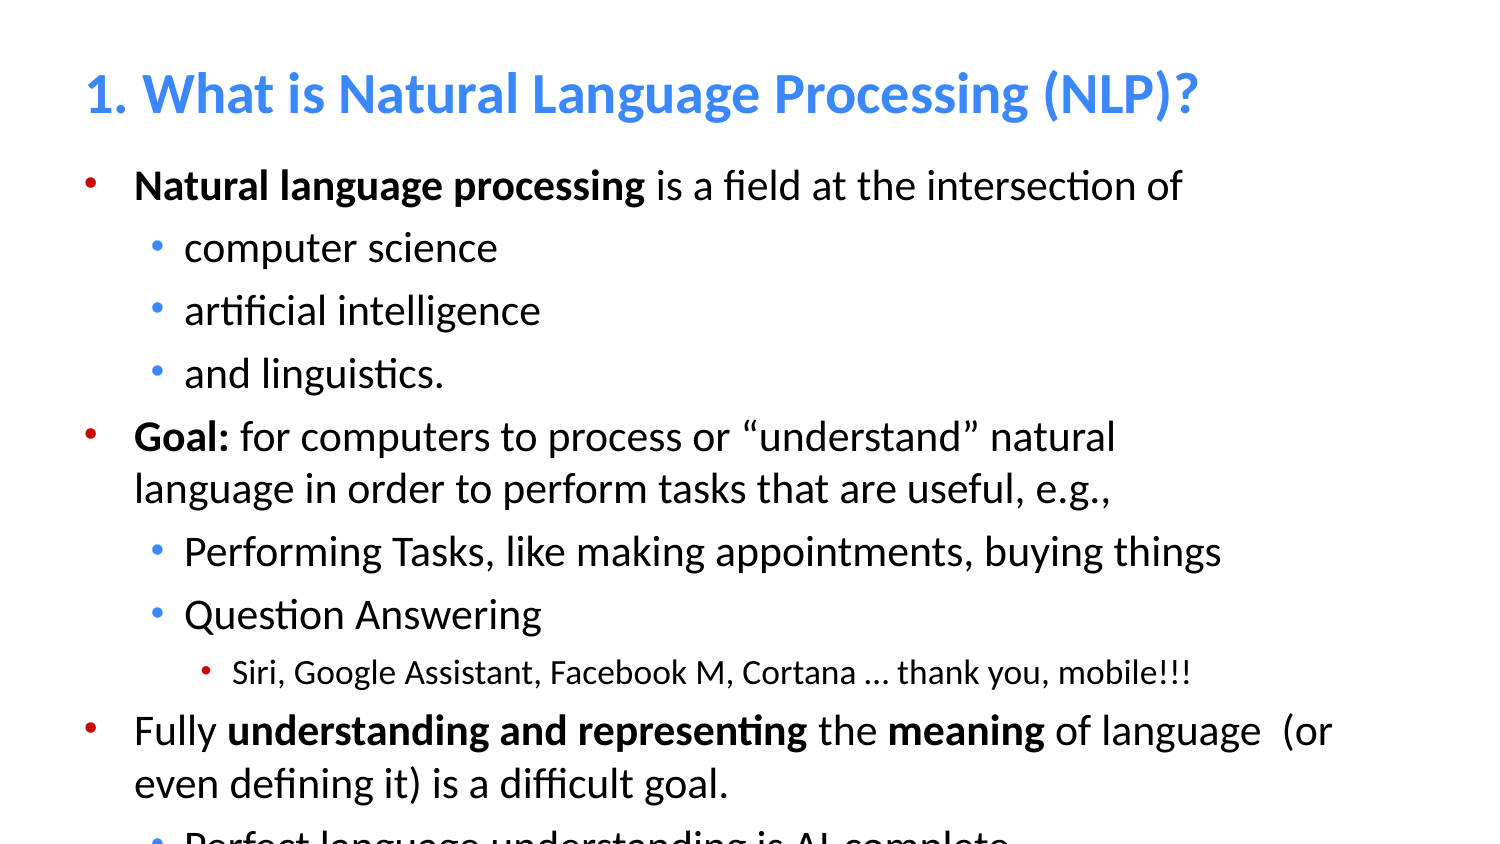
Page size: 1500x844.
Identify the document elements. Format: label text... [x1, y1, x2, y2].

text_box Natural language processing is a field at the intersection of computer science artificial intelligence and linguistics. Goal: for computers to process or “understand” natural language in order to perform tasks that are useful, e.g., Performing Tasks, like making appointments, buying things Question Answering Siri, Google Assistant, Facebook M, Cortana … thank you, mobile!!! Fully understanding and representing the meaning of language (or even defining it) is a difficult goal. Perfect language understanding is AI-complete [82, 143, 1398, 733]
title 1. What is Natural Language Processing (NLP)? [82, 52, 1332, 112]
